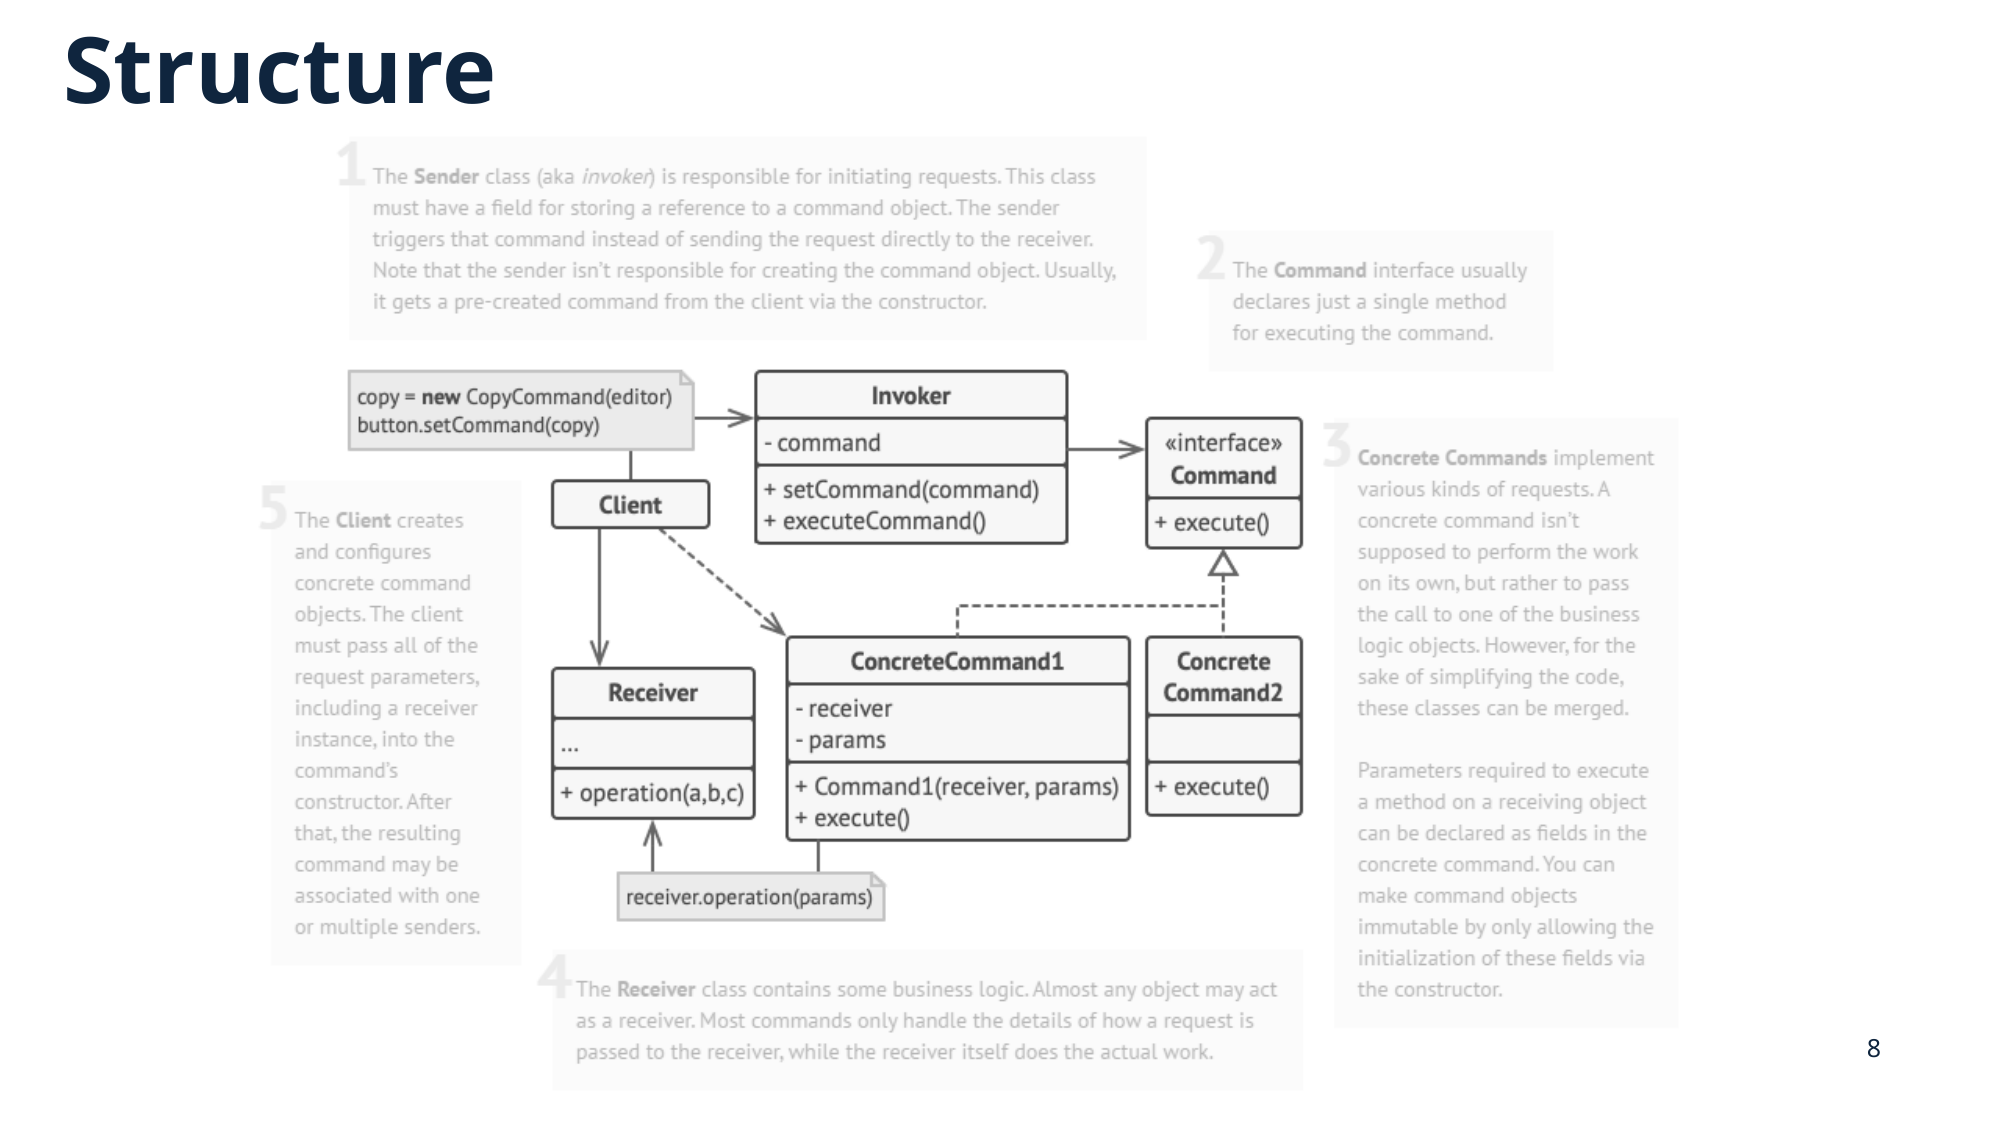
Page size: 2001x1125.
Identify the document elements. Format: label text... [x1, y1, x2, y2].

title Structure [48, 35, 1353, 111]
slide_number 8 [1836, 1020, 1912, 1080]
picture [187, 109, 1813, 1125]
